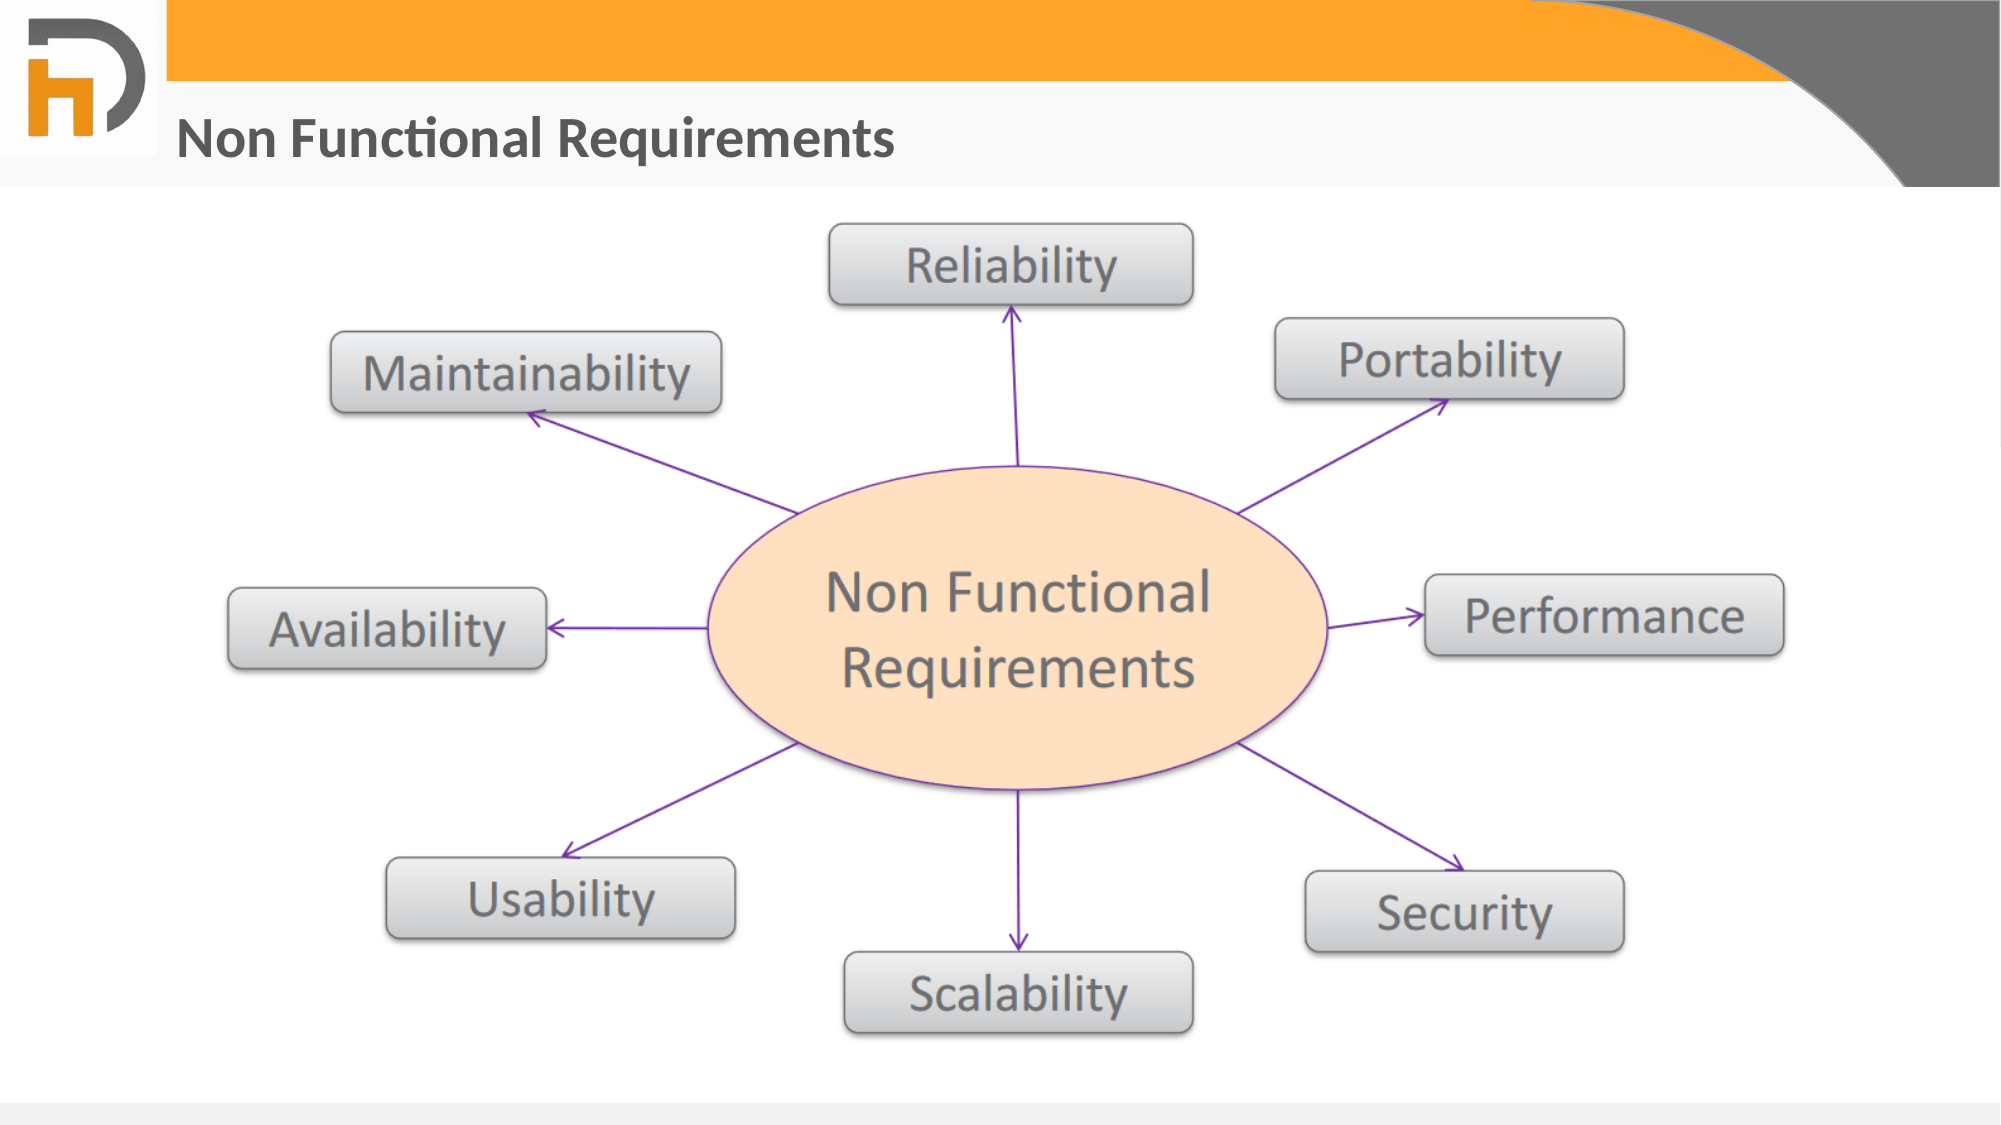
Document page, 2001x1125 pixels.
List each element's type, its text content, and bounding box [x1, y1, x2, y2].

text_box Non Functional Requirements [162, 91, 1163, 177]
picture [0, 187, 2000, 1103]
picture [0, 0, 157, 157]
